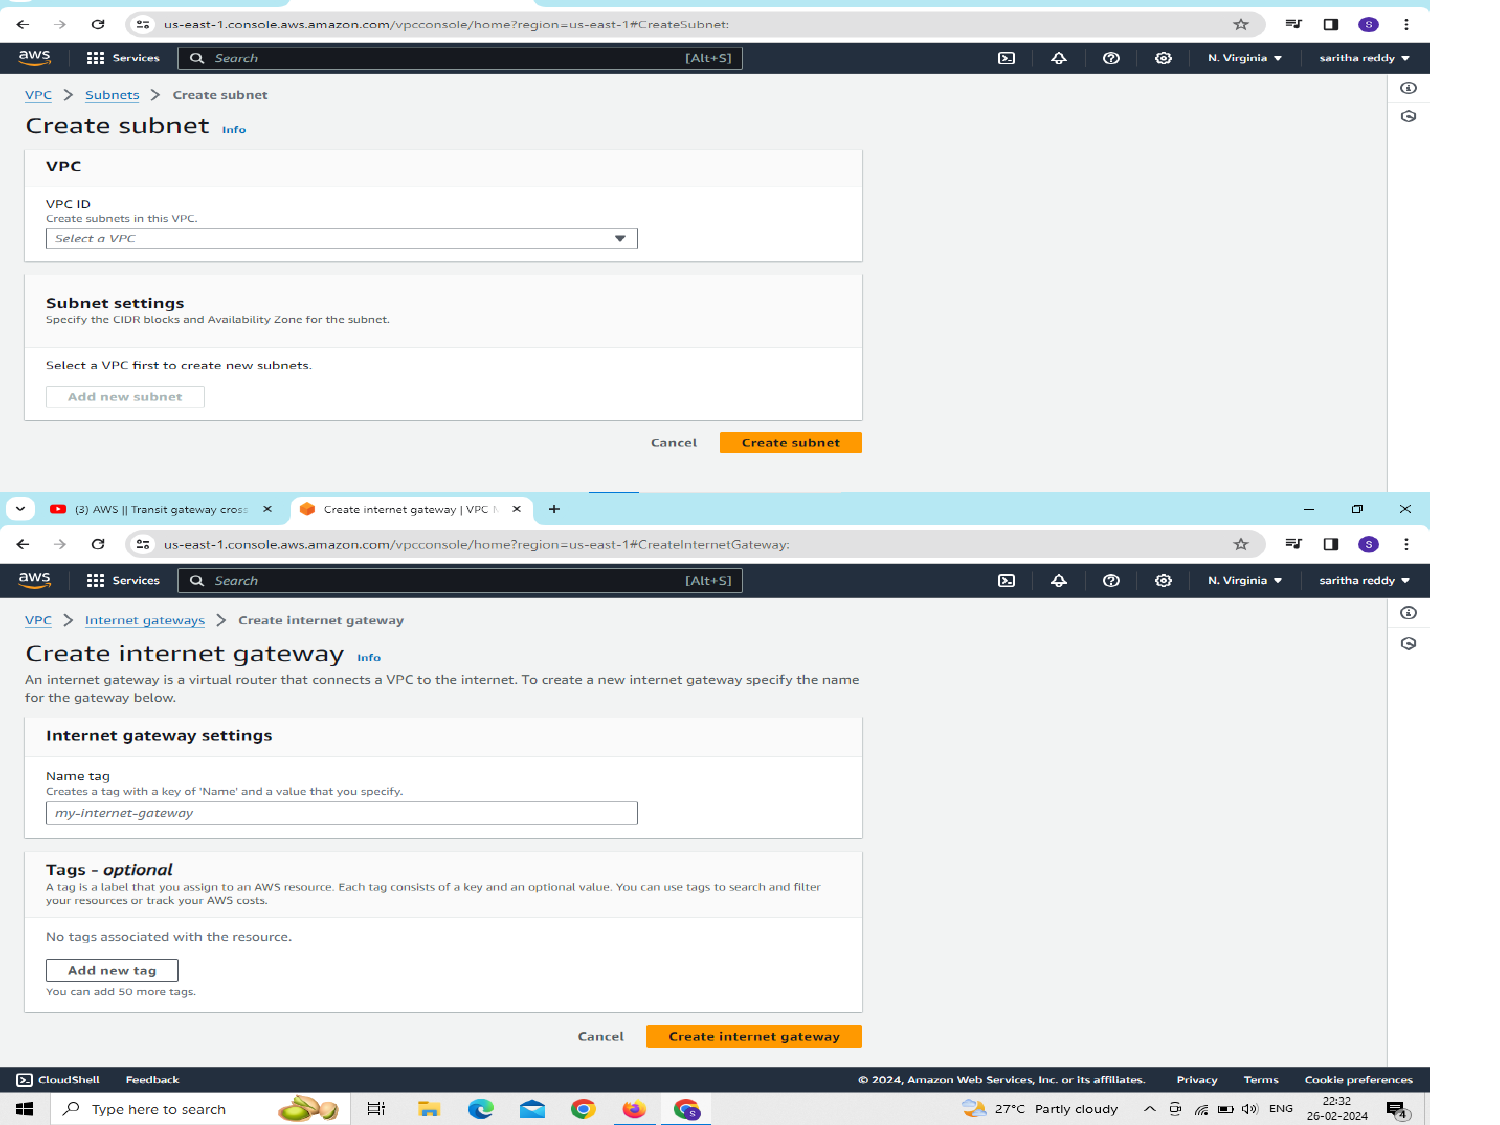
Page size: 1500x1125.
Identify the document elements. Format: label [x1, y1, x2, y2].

picture [0, 491, 1430, 1125]
list [0, 0, 1430, 491]
